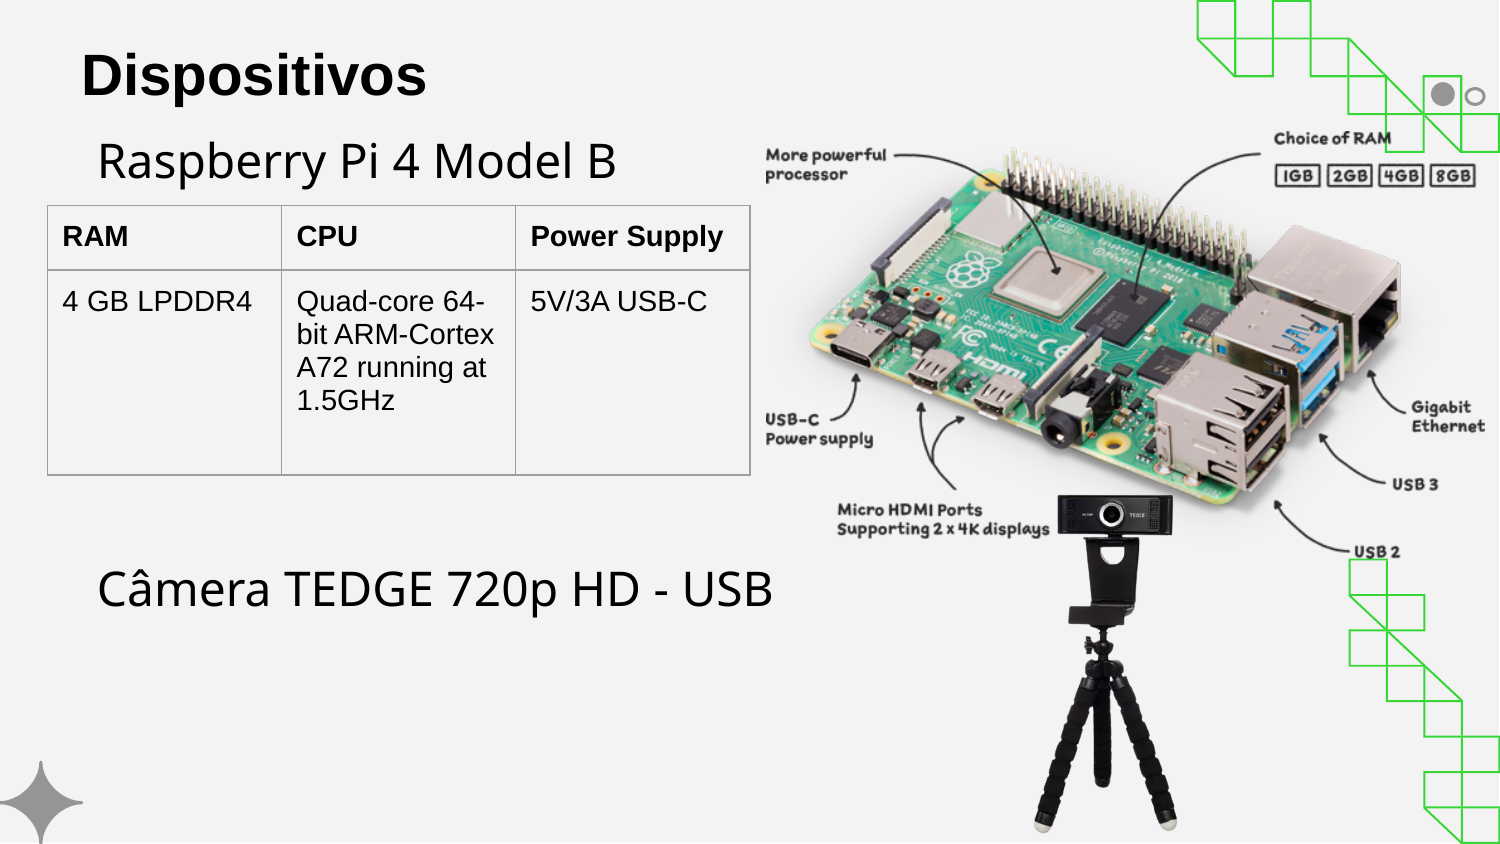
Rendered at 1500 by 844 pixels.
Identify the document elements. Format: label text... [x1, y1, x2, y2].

table_cell Quad-core 64-bit ARM-Cortex A72 running at 1.5GHz [282, 271, 515, 474]
table_header CPU [282, 206, 515, 269]
text_box Raspberry Pi 4 Model B [81, 115, 1137, 198]
table_header RAM [48, 206, 281, 269]
table_header Power Supply [516, 206, 749, 269]
text_box [1348, 567, 1500, 844]
text_box Câmera TEDGE 720p HD - USB [81, 543, 951, 625]
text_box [1271, 0, 1425, 129]
table_cell 5V/3A USB-C [516, 271, 749, 474]
title Dispositivos [81, 36, 1108, 115]
picture [766, 130, 1485, 844]
table_cell 4 GB LPDDR4 [48, 271, 281, 474]
text_box [1466, 88, 1485, 105]
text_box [0, 761, 83, 844]
